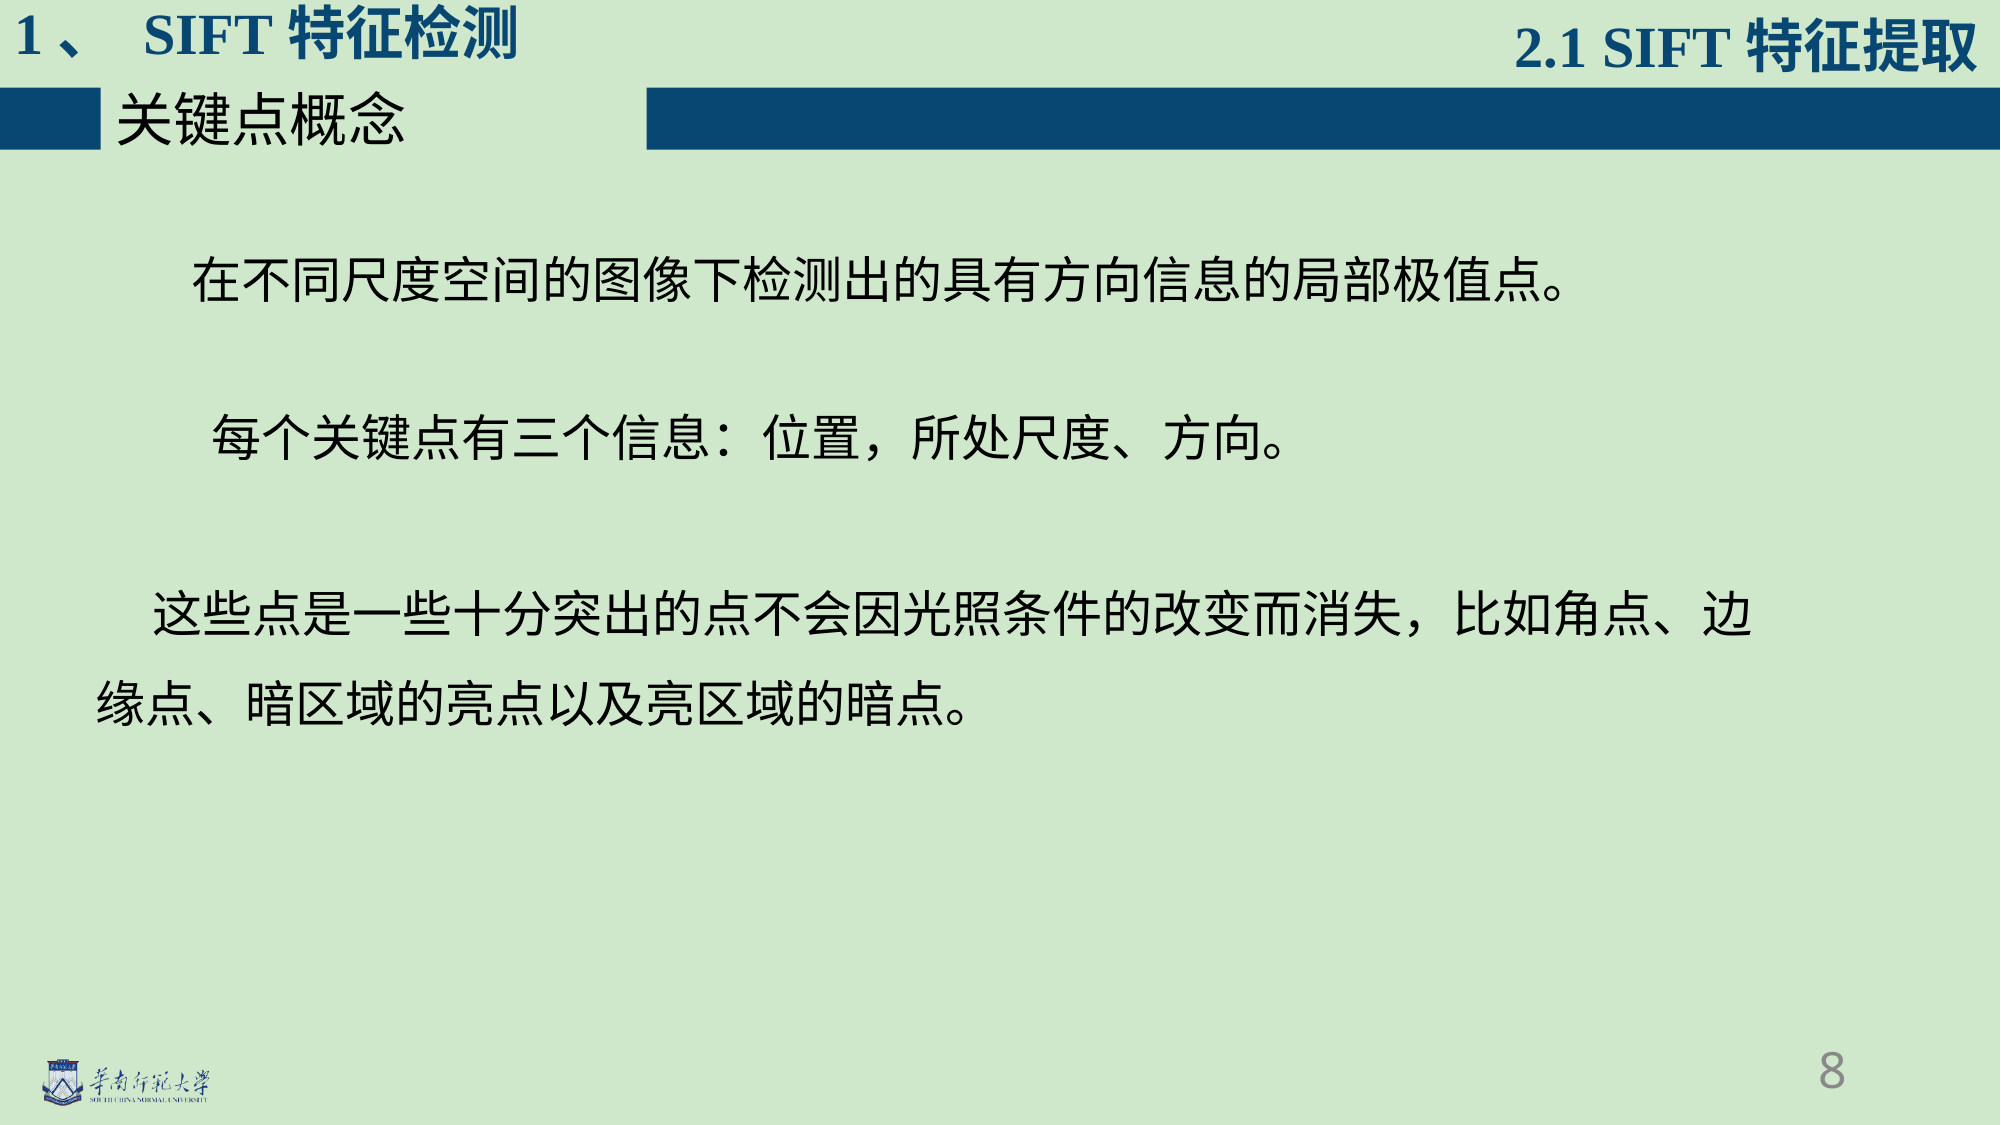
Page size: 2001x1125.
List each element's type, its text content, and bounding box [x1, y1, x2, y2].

text_box 在不同尺度空间的图像下检测出的具有方向信息的局部极值点。 [177, 253, 1677, 346]
text_box 这些点是一些十分突出的点不会因光照条件的改变而消失，比如角点、边缘点、暗区域的亮点以及亮区域的暗点。 [80, 544, 1805, 740]
text_box 每个关键点有三个信息：位置，所处尺度、方向。 [196, 398, 1327, 474]
picture [40, 1058, 210, 1107]
slide_number 8 [1412, 1042, 1863, 1103]
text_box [0, 0, 2000, 162]
